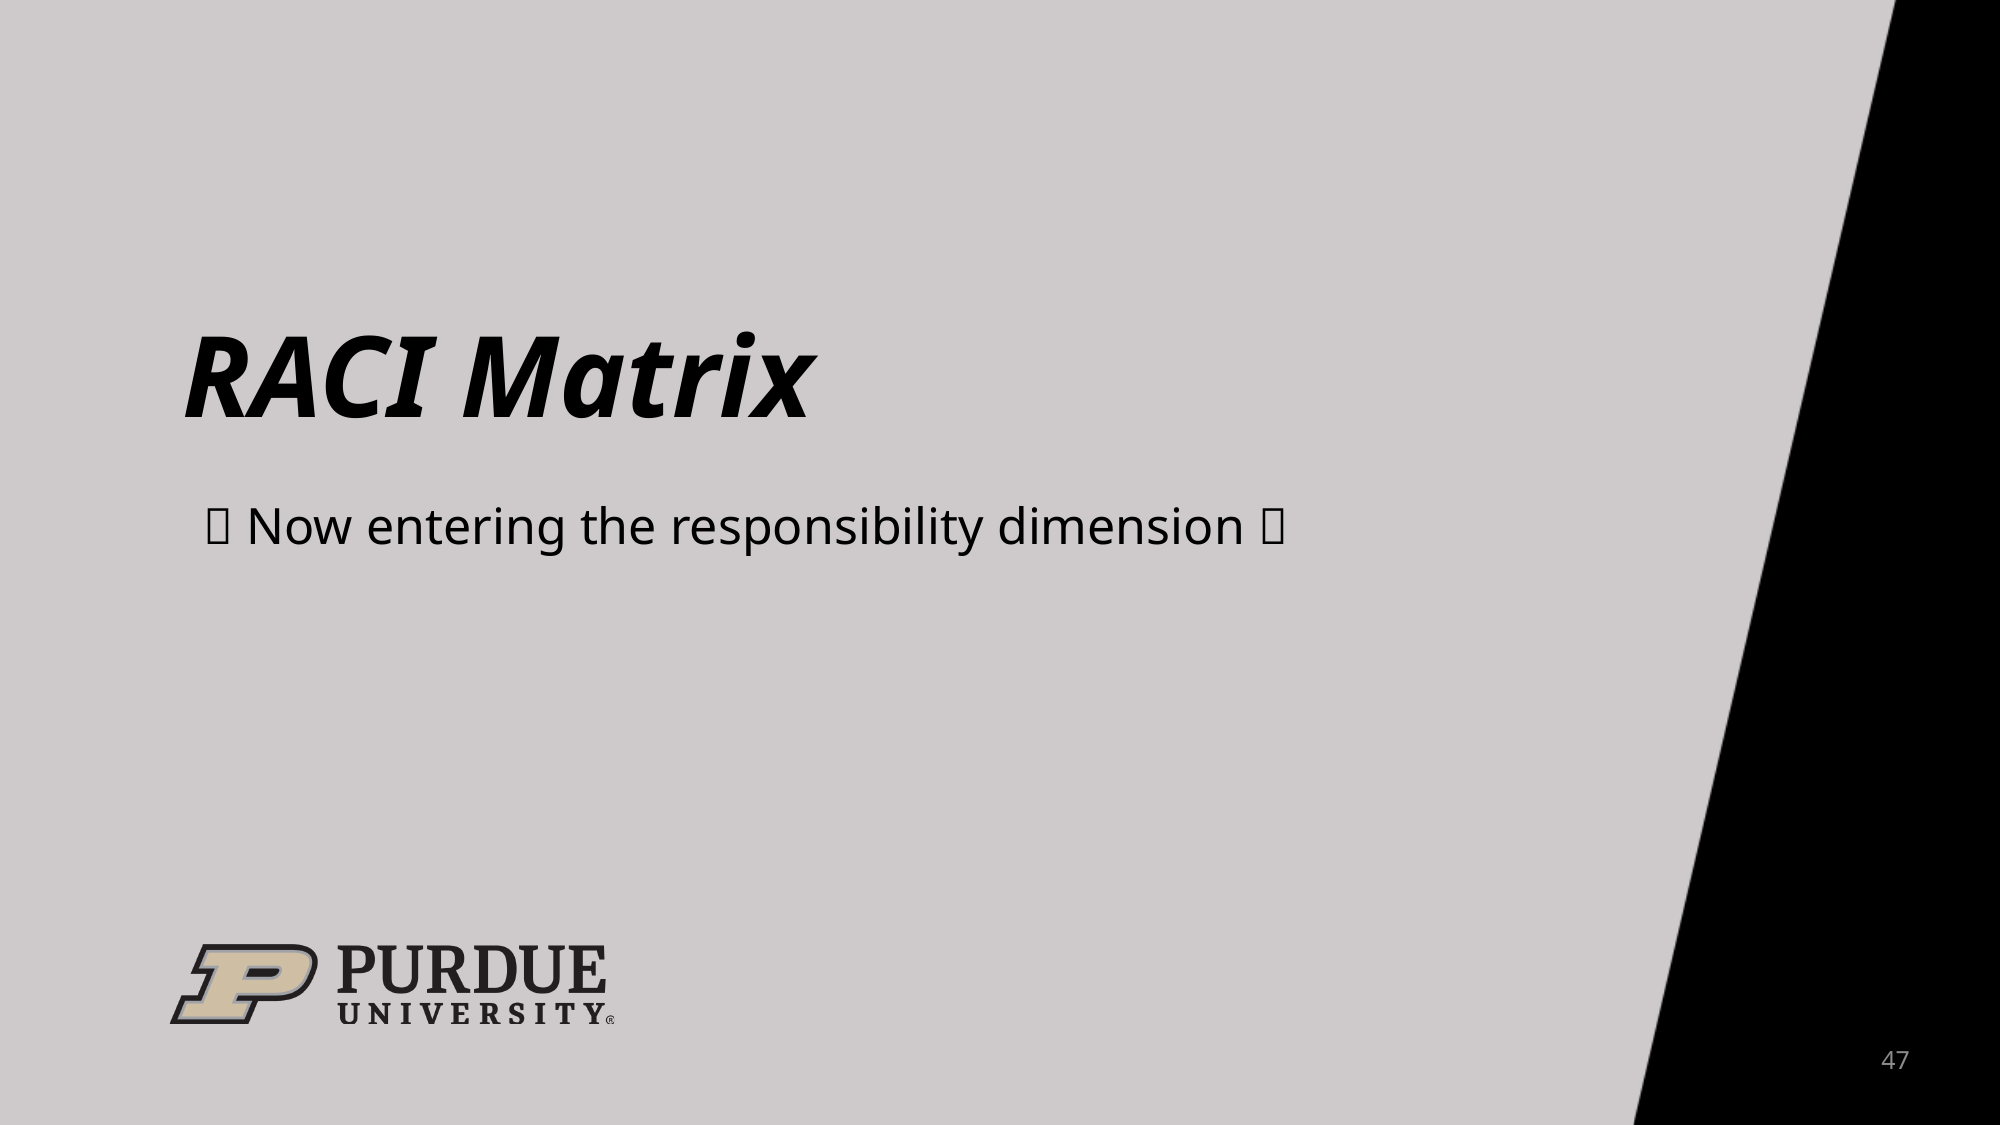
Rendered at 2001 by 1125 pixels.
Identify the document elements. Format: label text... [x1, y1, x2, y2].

slide_number 47 [1744, 1031, 1925, 1092]
text_box 🌠 Now entering the responsibility dimension 🌠 [188, 486, 1332, 562]
title RACI Matrix [167, 322, 1442, 441]
